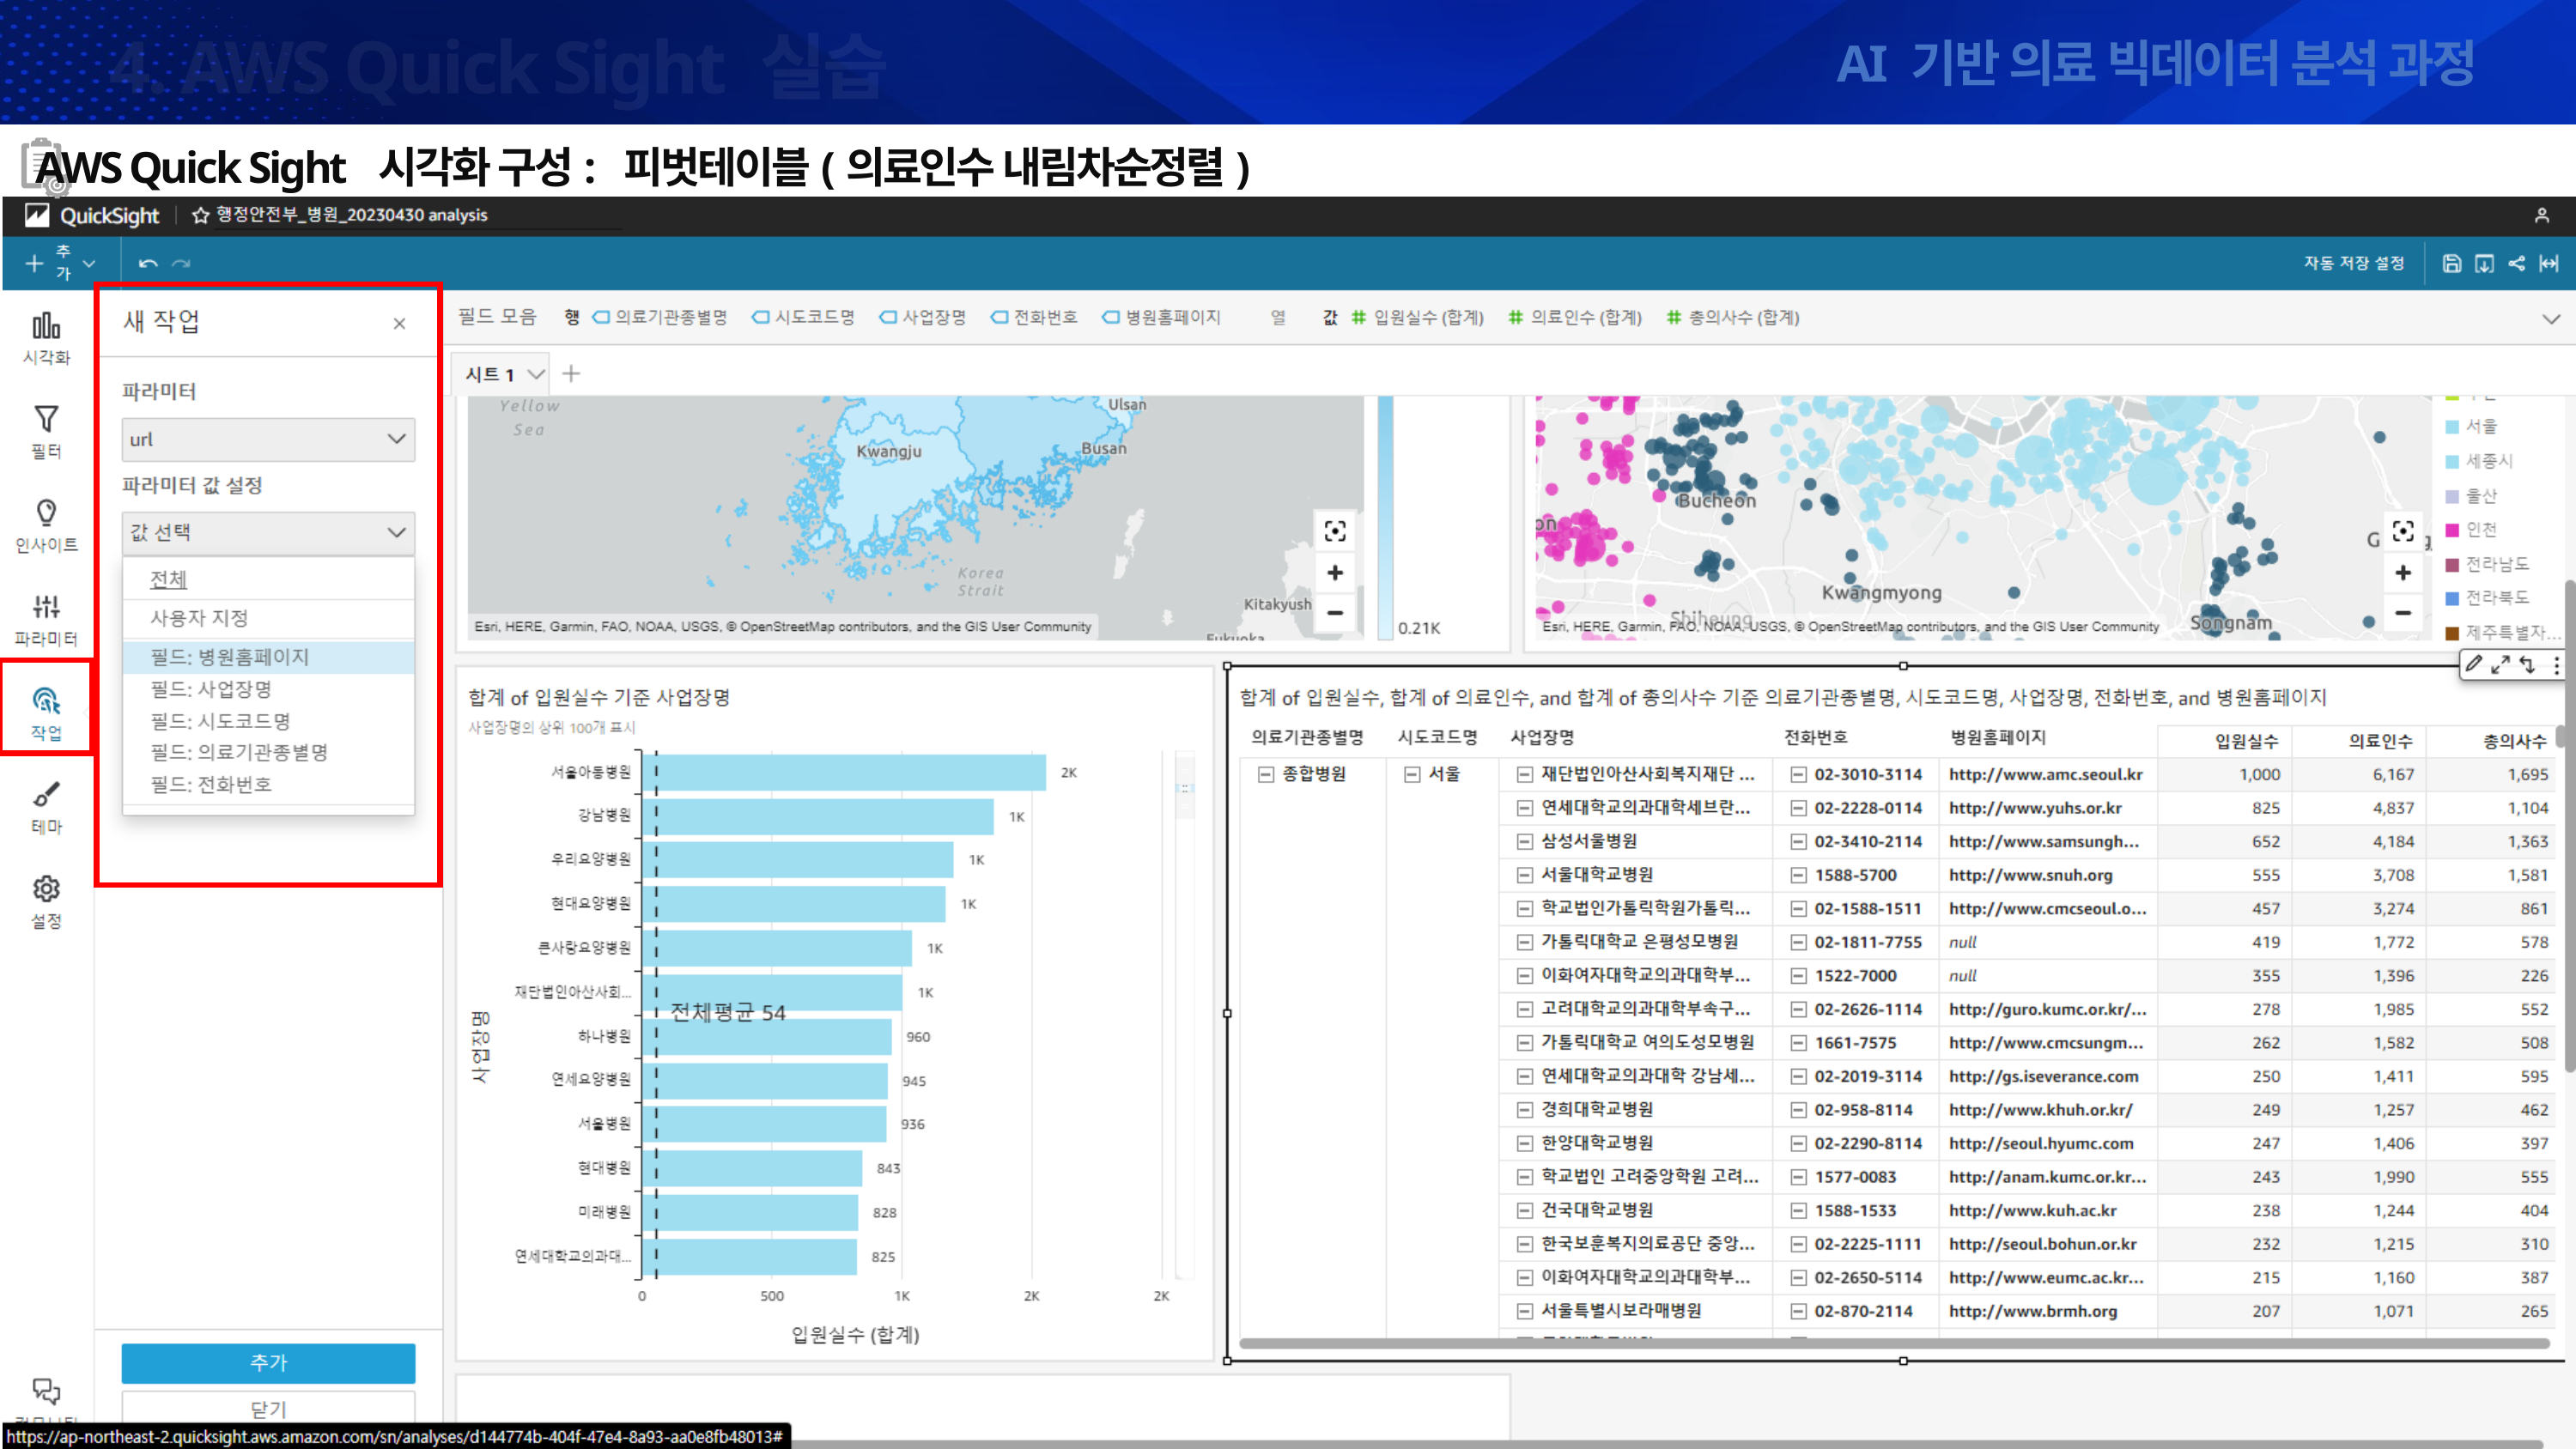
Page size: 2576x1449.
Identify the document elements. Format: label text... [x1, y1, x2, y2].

picture [0, 0, 2576, 124]
picture [3, 197, 2576, 1449]
text_box AWS Quick Sight 시각화 구성: 피벗테이블(의료인수 내림차순정렬) [22, 134, 1264, 197]
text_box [21, 137, 72, 199]
